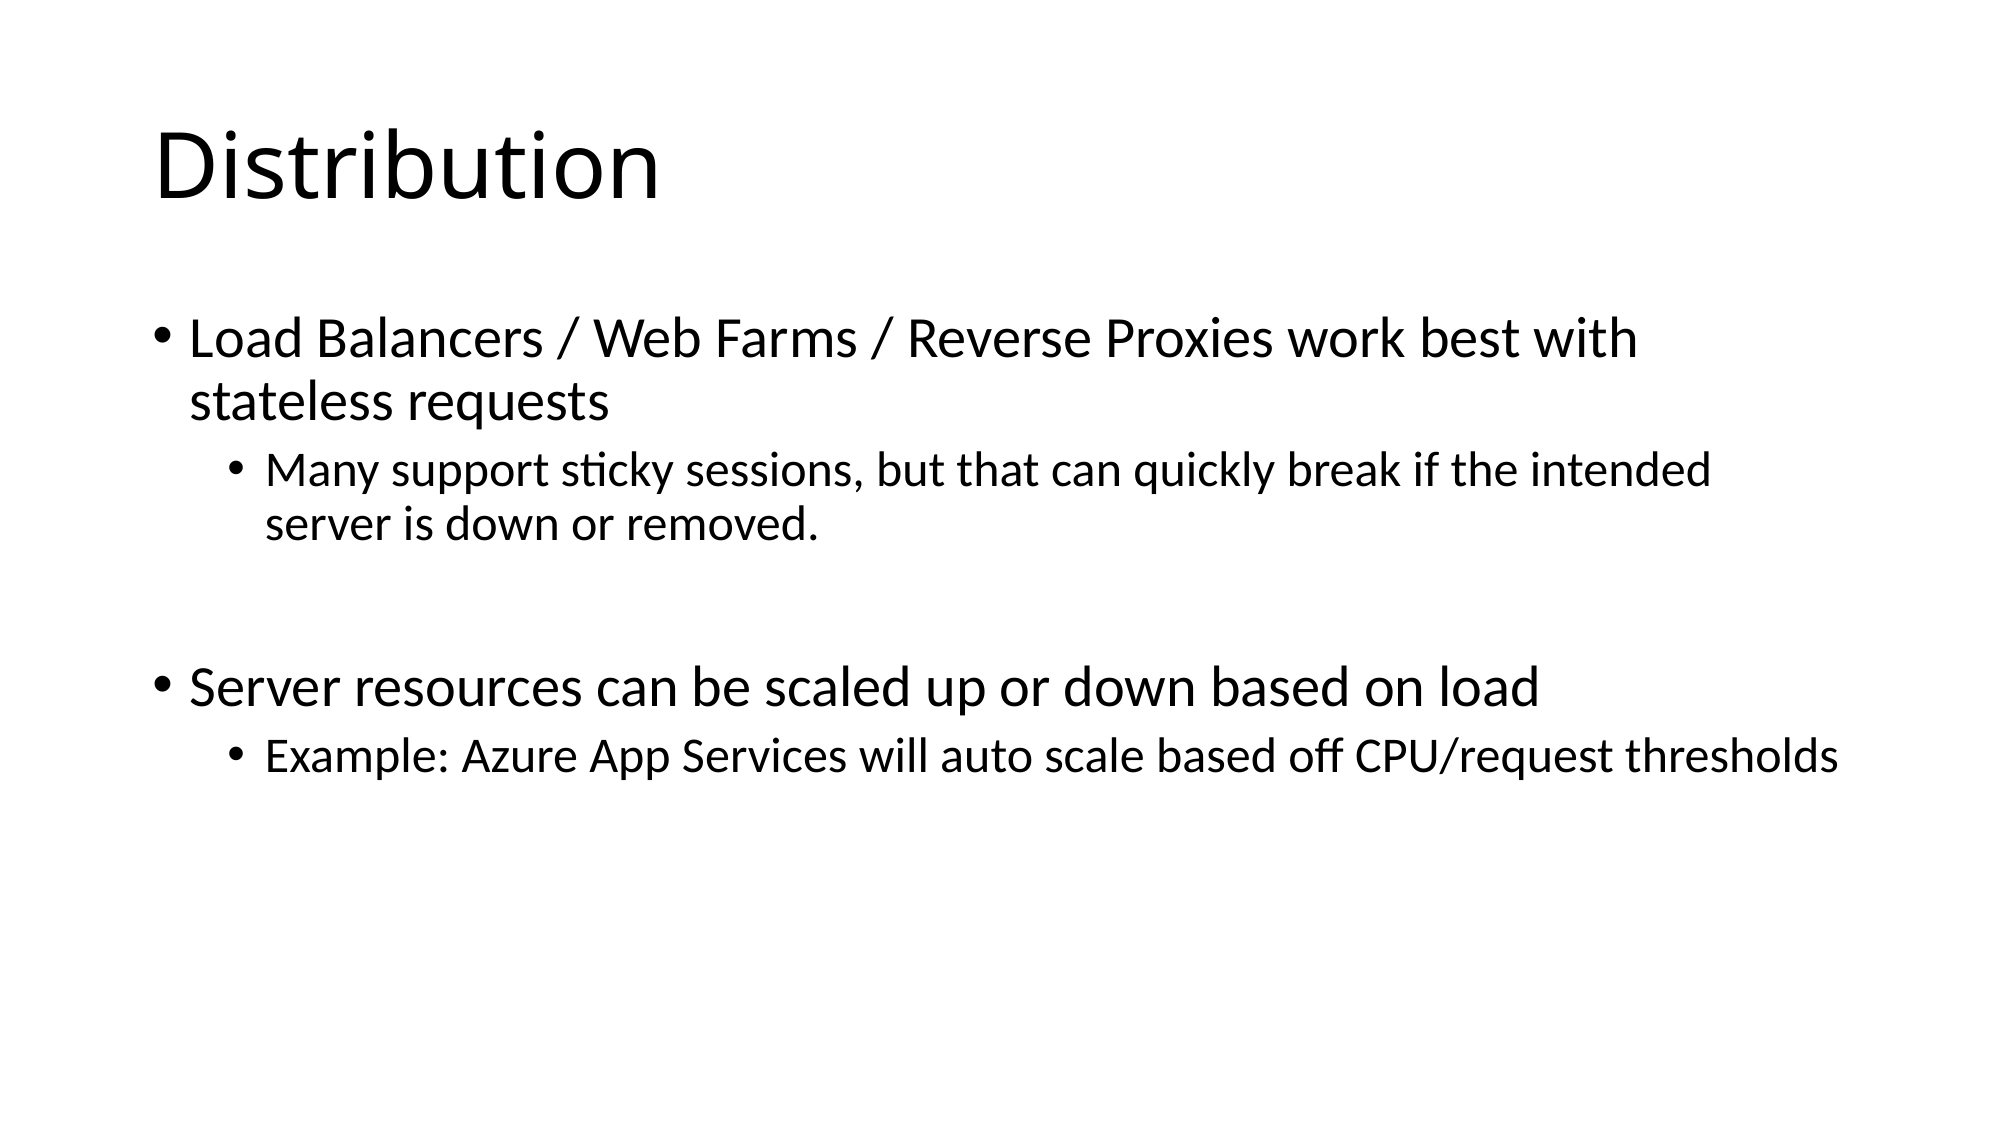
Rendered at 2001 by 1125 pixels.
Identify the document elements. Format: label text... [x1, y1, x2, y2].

list Load Balancers / Web Farms / Reverse Proxies work best with stateless requests Many support sticky sessions, but that can quickly break if the intended server is down or removed. Server resources can be scaled up or down based on load Example: Azure App Services will auto scale based off CPU/request thresholds [137, 299, 1863, 1014]
title Distribution [137, 59, 1863, 278]
